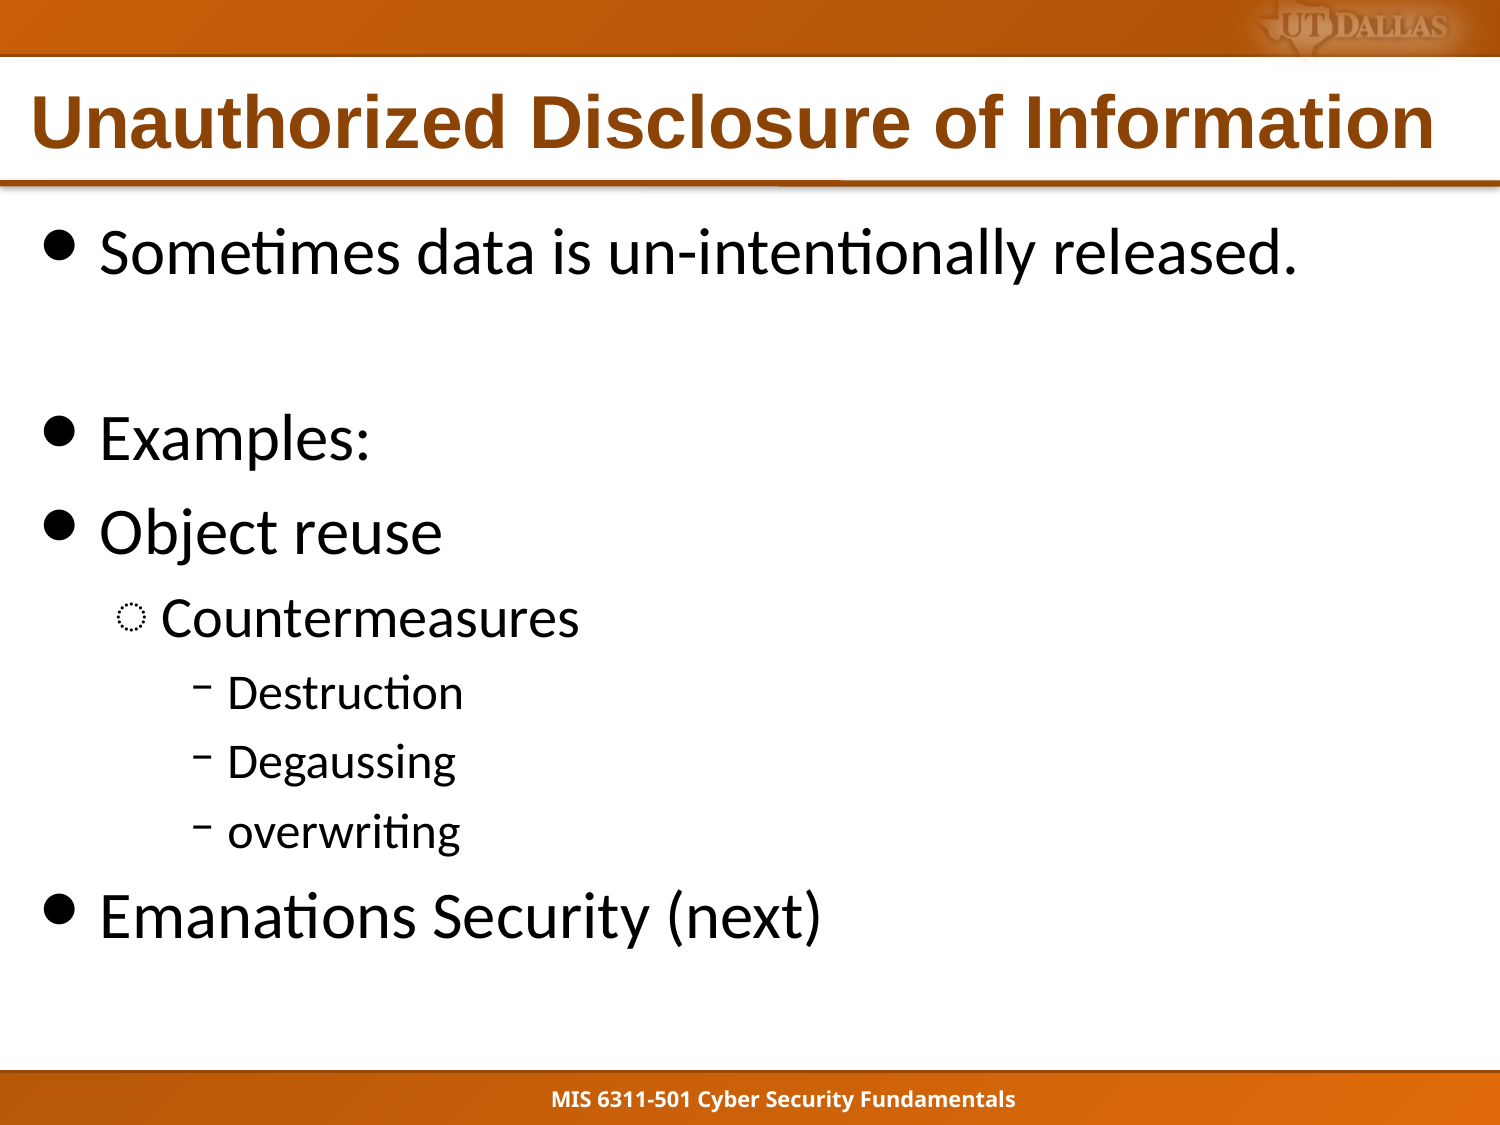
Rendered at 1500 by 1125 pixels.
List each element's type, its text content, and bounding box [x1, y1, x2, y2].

picture [1218, 0, 1500, 62]
title Unauthorized Disclosure of Information [0, 62, 1500, 176]
list Sometimes data is un-intentionally released. Examples: Object reuse Countermeasures Destruction Degaussing overwriting Emanations Security (next) [24, 199, 1500, 1077]
